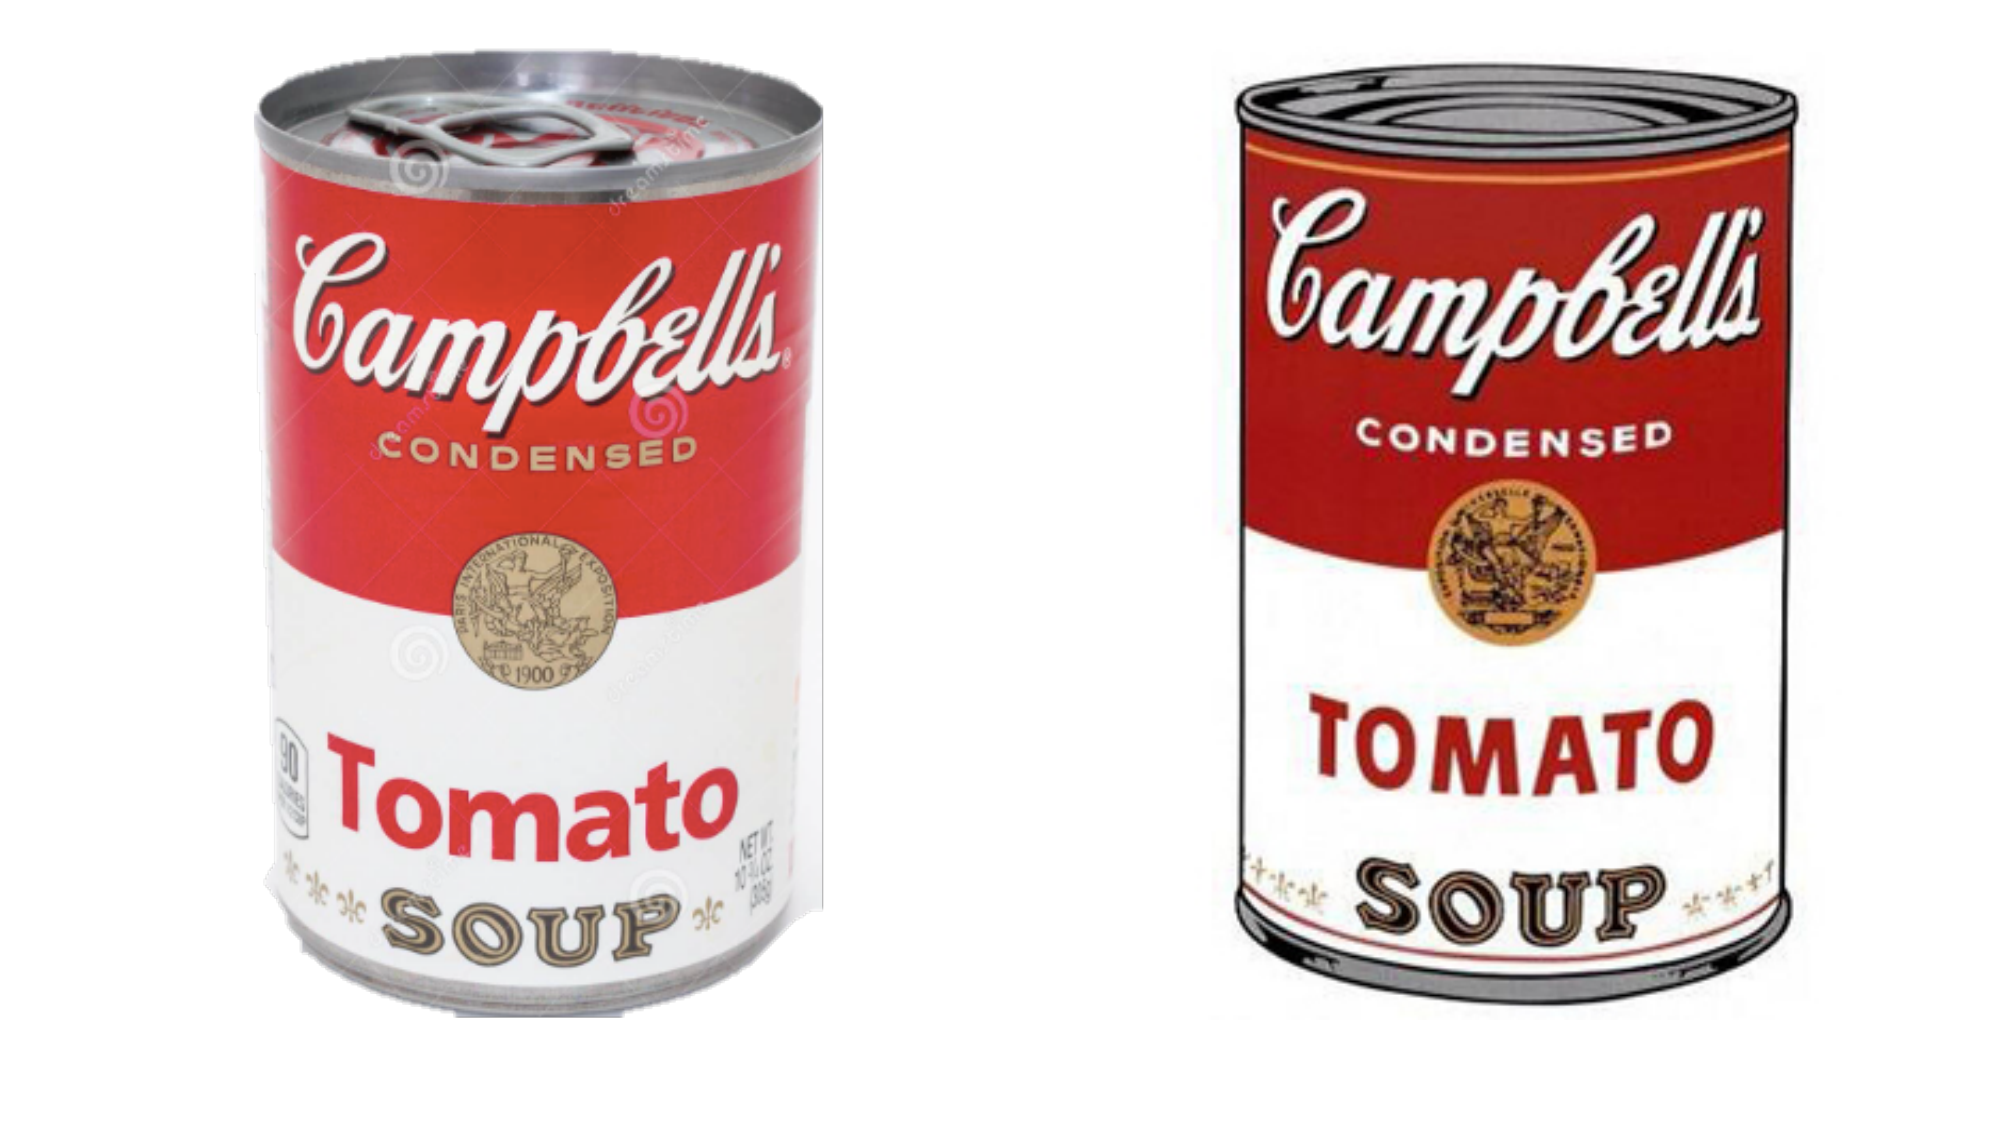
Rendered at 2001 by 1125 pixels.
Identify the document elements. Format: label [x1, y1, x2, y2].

picture [1174, 46, 1869, 1020]
picture [253, 46, 826, 1020]
